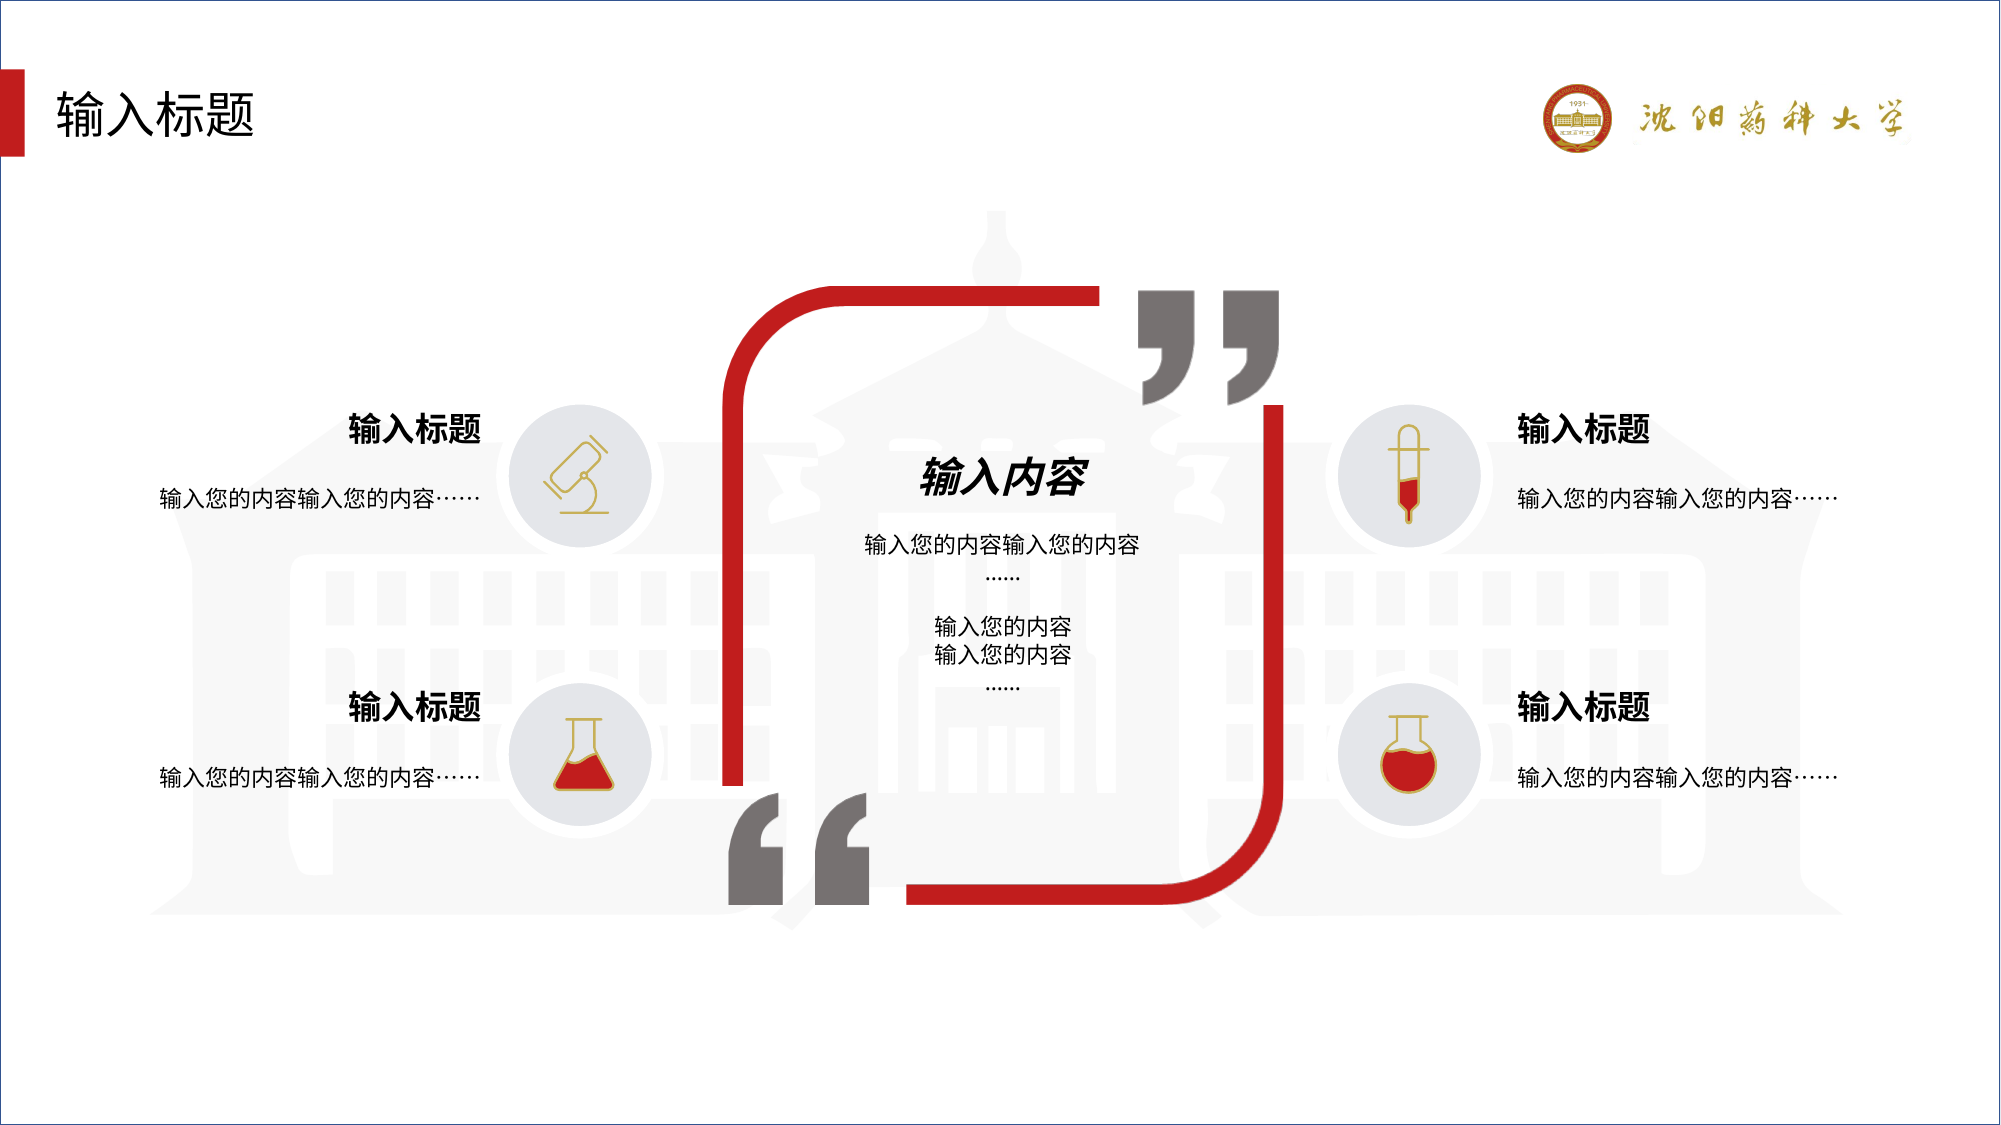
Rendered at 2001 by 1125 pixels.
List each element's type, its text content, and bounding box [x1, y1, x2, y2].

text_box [109, 388, 658, 566]
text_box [109, 667, 658, 844]
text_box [844, 443, 1162, 705]
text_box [1331, 667, 1890, 844]
picture [1543, 84, 1612, 153]
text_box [1331, 388, 1890, 566]
picture [1632, 84, 1912, 145]
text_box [722, 285, 1284, 905]
text_box 输入标题 [40, 76, 426, 152]
